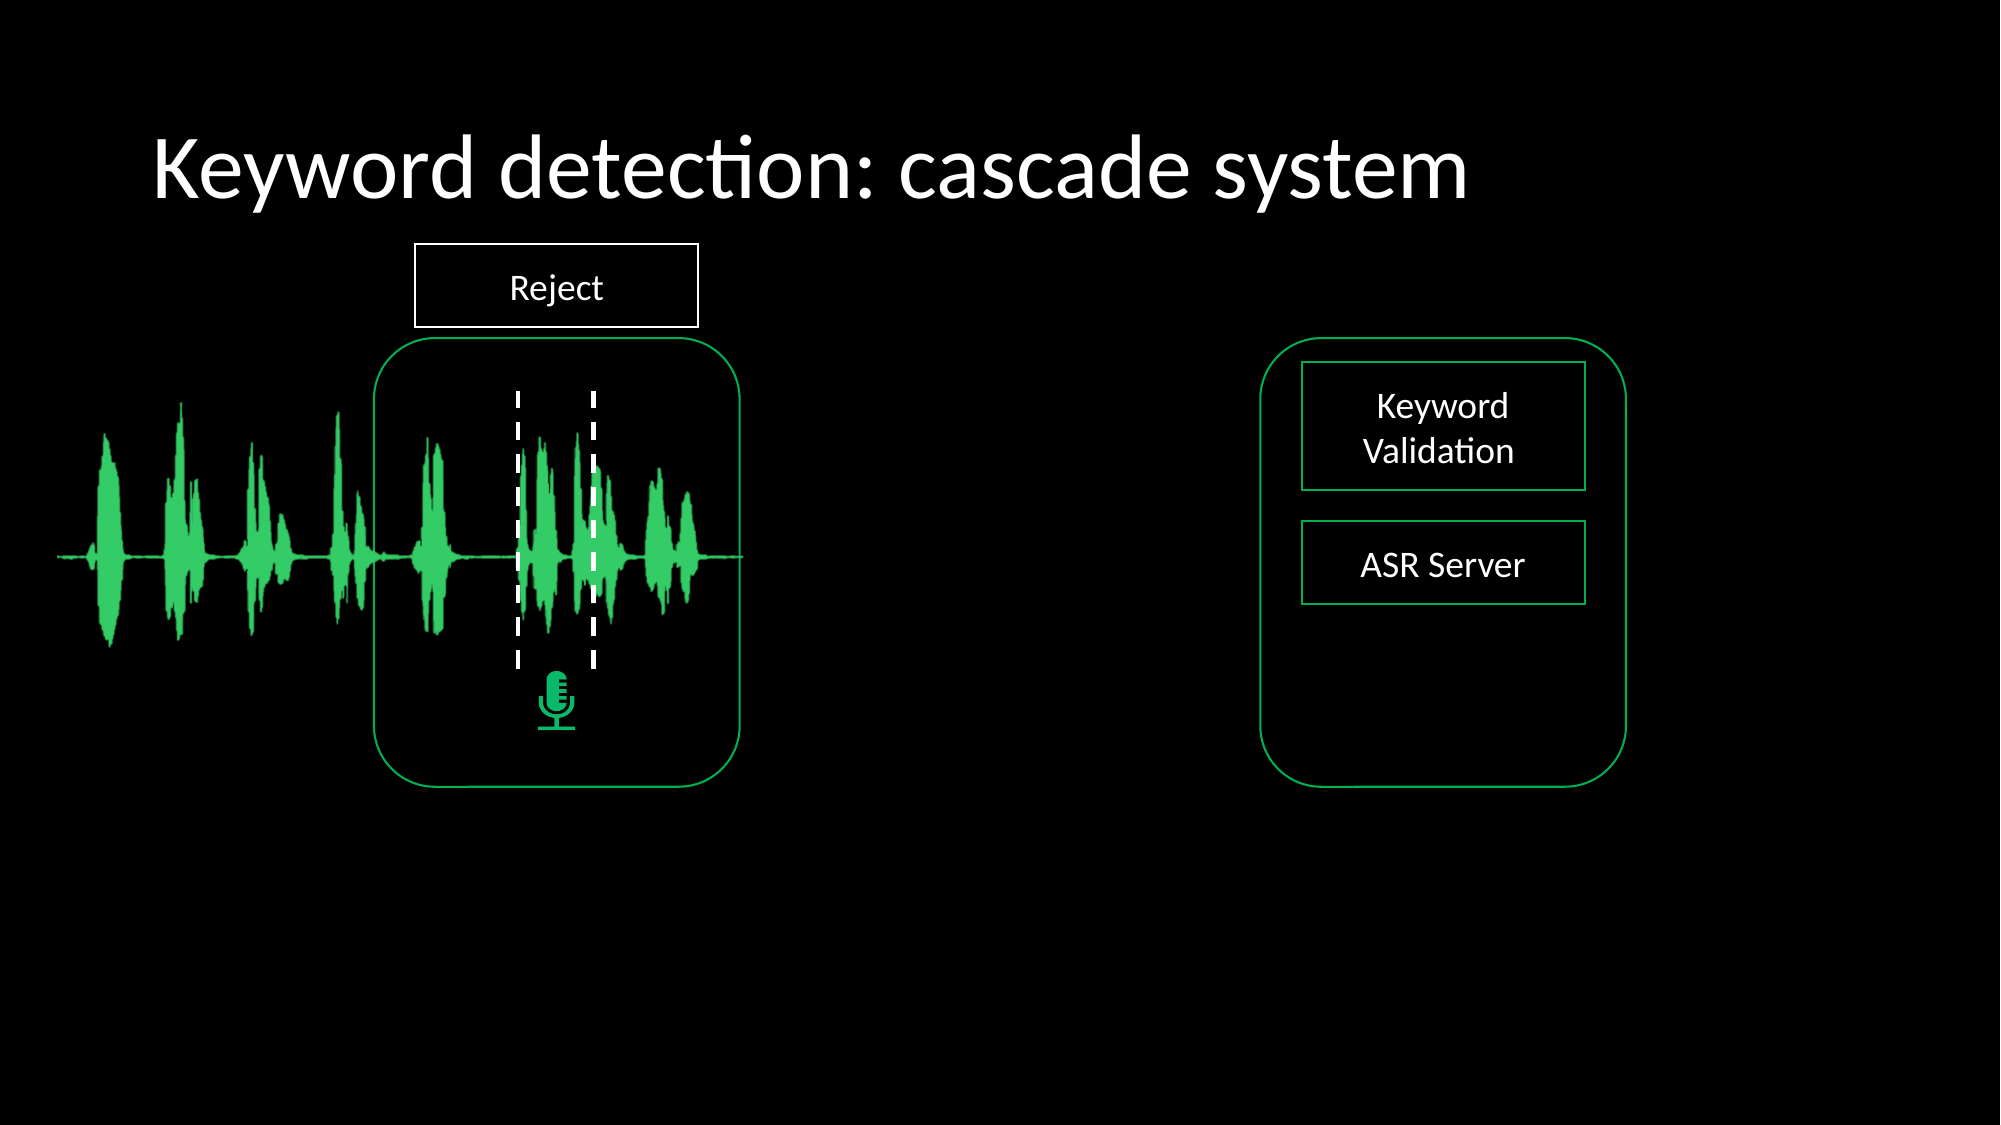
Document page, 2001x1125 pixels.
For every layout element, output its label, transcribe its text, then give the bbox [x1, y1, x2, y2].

picture [595, 393, 746, 654]
text_box [1260, 338, 1627, 787]
picture [519, 668, 595, 733]
text_box Reject [415, 244, 699, 328]
text_box [373, 663, 740, 787]
text_box ASR Server [1301, 520, 1585, 604]
text_box ASR Server [516, 669, 597, 739]
picture [57, 393, 517, 654]
picture [519, 393, 593, 654]
text_box Keyword Validation [1301, 361, 1585, 491]
text_box Keyword detection: cascade system [137, 59, 1863, 278]
text_box [374, 338, 740, 391]
